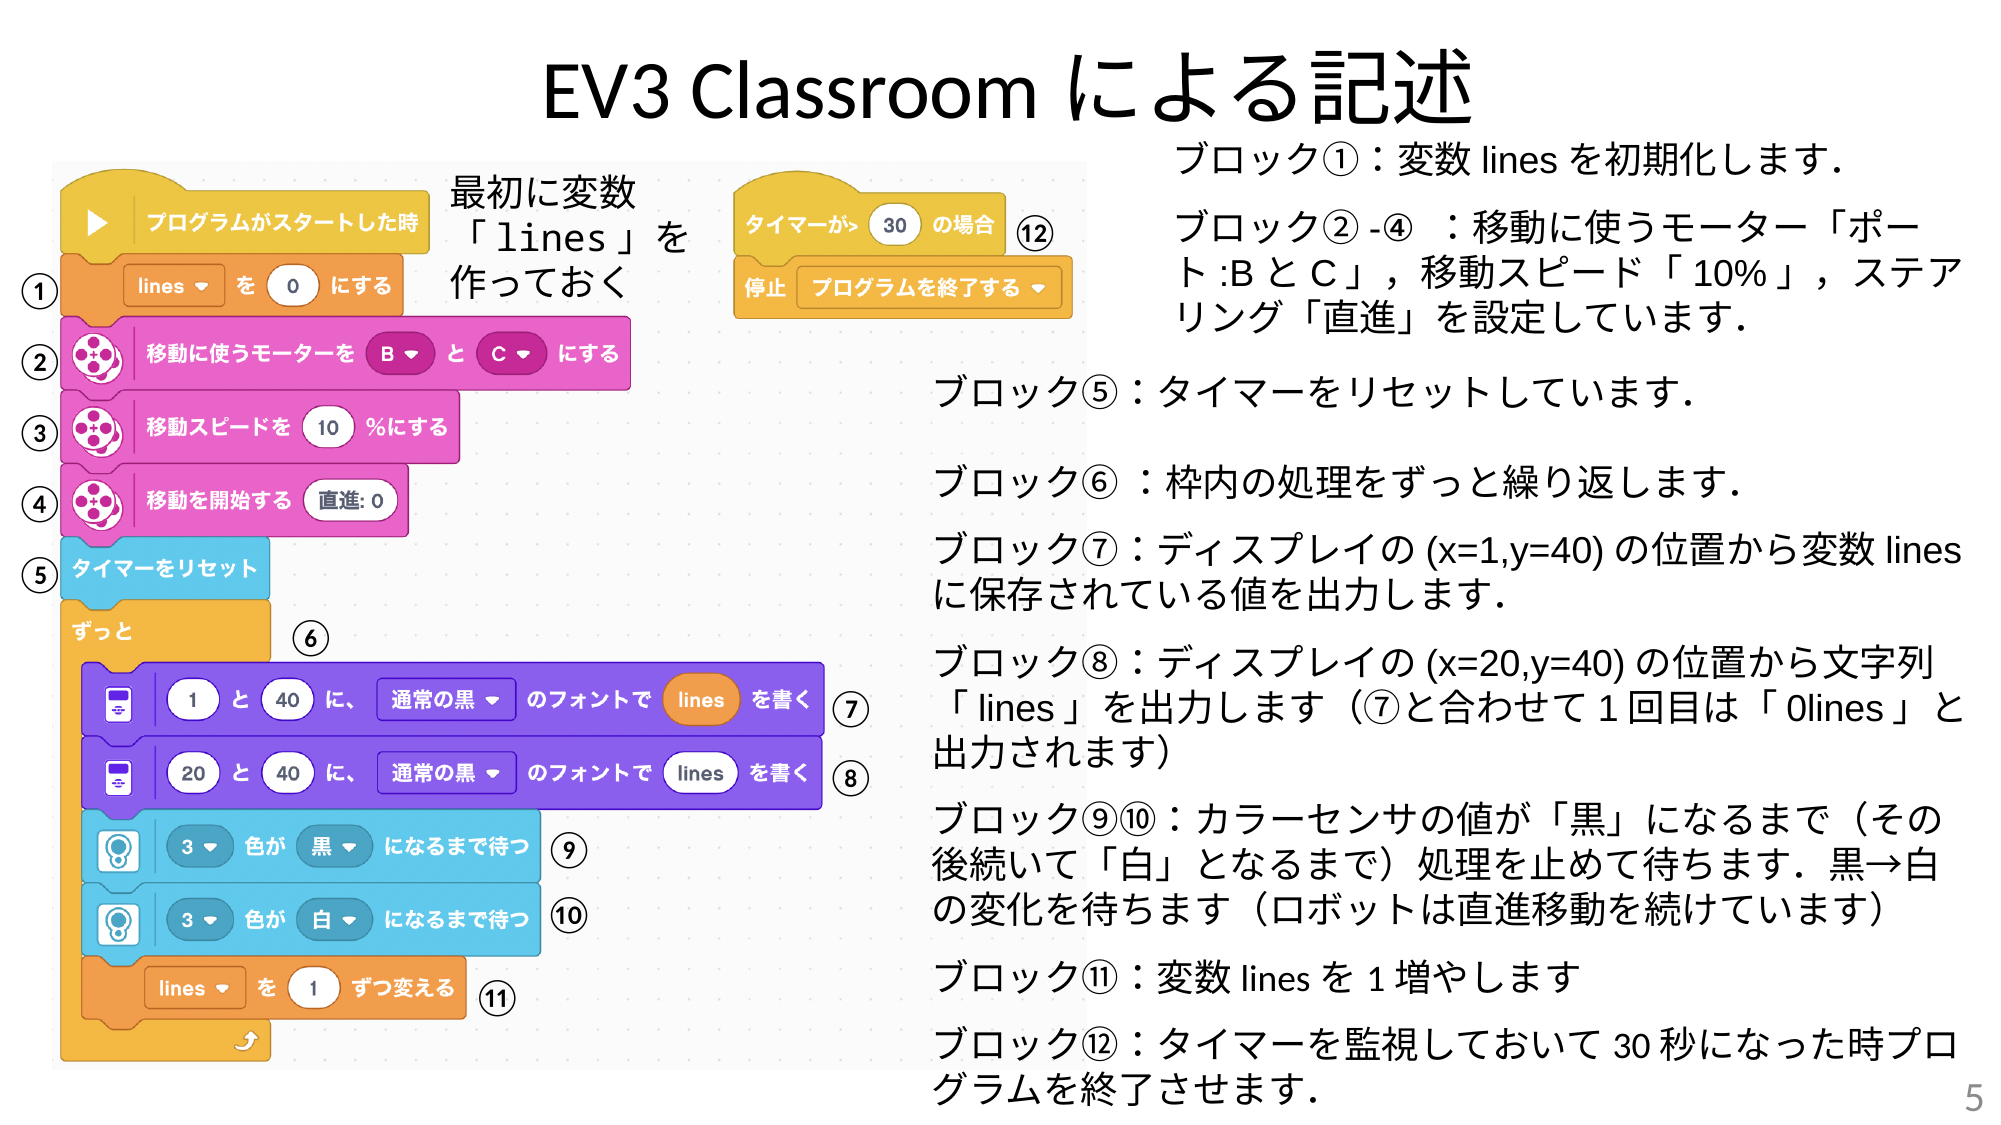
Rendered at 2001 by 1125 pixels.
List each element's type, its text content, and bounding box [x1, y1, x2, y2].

text_box ブロック①：変数linesを初期化します． ブロック②-④ ：移動に使うモーター「ポート:BとC」，移動スピード「10%」，ステアリング「直進」を設定しています． [1157, 129, 1996, 347]
text_box ② [0, 329, 47, 390]
slide_number 5 [1881, 1065, 2000, 1125]
picture [52, 160, 1087, 1070]
text_box ⑤ [0, 543, 47, 603]
title EV3 Classroomによる記述 [55, 14, 1961, 157]
text_box ③ [0, 400, 47, 461]
text_box ④ [0, 471, 47, 532]
text_box ① [0, 258, 47, 319]
text_box ブロック⑤：タイマーをリセットしています． ブロック⑥ ：枠内の処理をずっと繰り返します． ブロック⑦：ディスプレイの(x=1,y=40)の位置から変数linesに保存されている値を出力します． ブロック⑧：ディスプレイの(x=20,y=40)の位置から文字列「lines」を出力します（⑦と合わせて1回目は「0lines」と出力されます） ブロック⑨⑩：カラーセンサの値が「黒」になるまで（その後続いて「白」となるまで）処理を止めて待ちます．黒→白の変化を待ちます（ロボットは直進移動を続けています） ブロック⑪：変数linesを1増やします ブロック⑫：タイマーを監視しておいて30秒になった時プログラムを終了させます． [916, 361, 1985, 1119]
